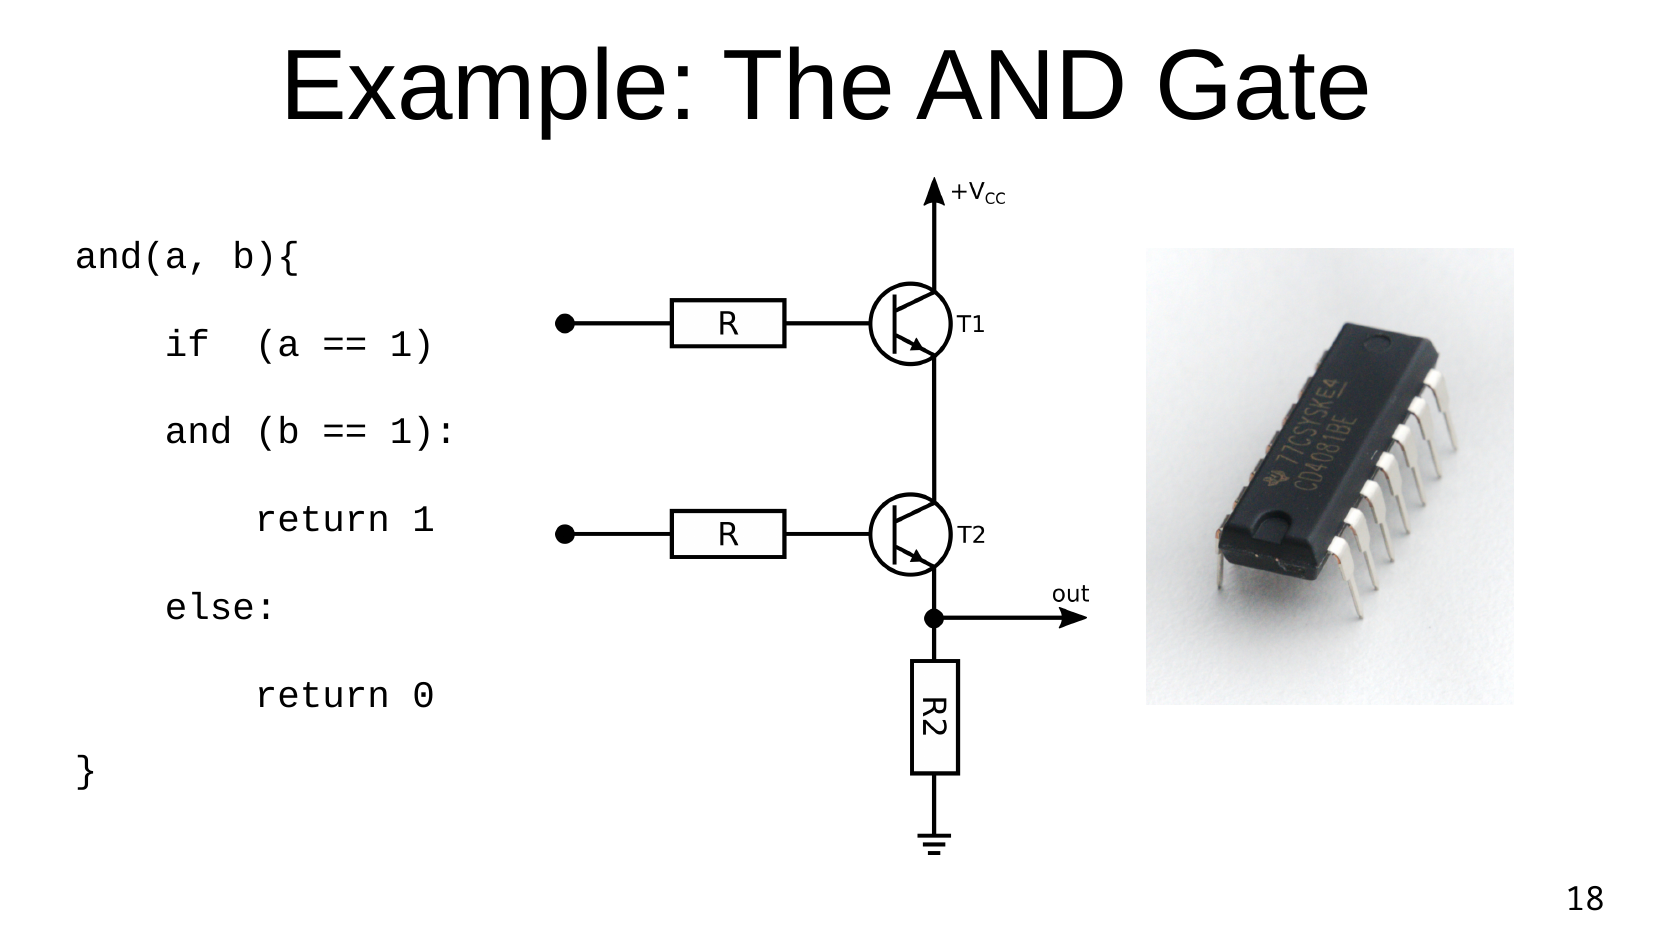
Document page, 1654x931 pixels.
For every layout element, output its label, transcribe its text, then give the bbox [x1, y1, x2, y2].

text_box and(a, b){ if (a == 1) and (b == 1): return 1 else: return 0 } [59, 209, 549, 797]
picture [1145, 248, 1514, 706]
text_box Example: The AND Gate [82, 19, 1571, 140]
picture [554, 177, 1089, 856]
